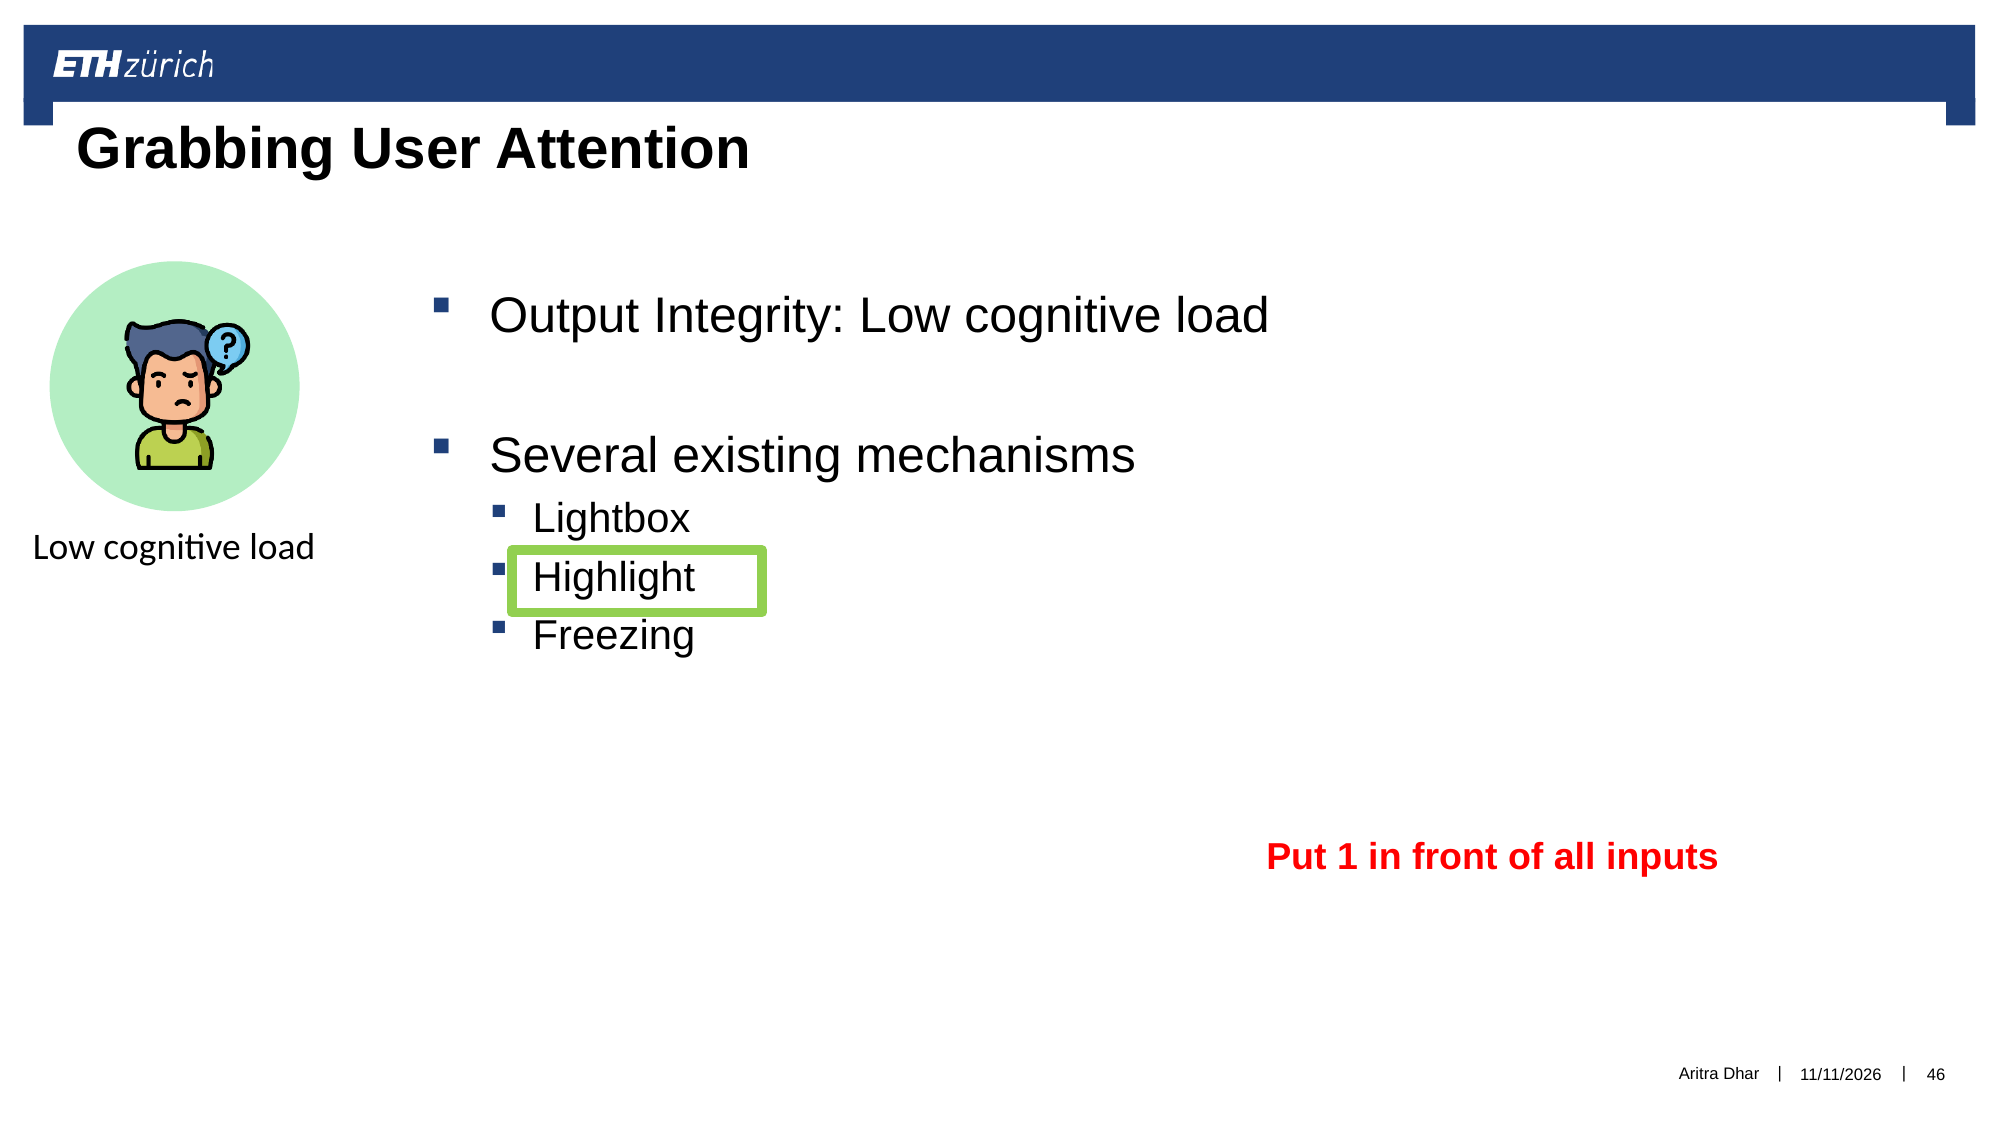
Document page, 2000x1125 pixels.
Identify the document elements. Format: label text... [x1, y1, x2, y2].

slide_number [1790, 1034, 1892, 1112]
list Output Integrity: Low cognitive load Several existing mechanisms Lightbox Highlight Freezing [406, 282, 2000, 973]
text_box Low cognitive load [18, 514, 331, 575]
text_box [510, 548, 764, 614]
title Grabbing User Attention [53, 101, 1946, 262]
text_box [49, 260, 300, 512]
footer Aritra Dhar [999, 1034, 1760, 1111]
slide_number 46 [1906, 1034, 1966, 1112]
text_box Put 1 in front of all inputs [1251, 824, 1735, 885]
